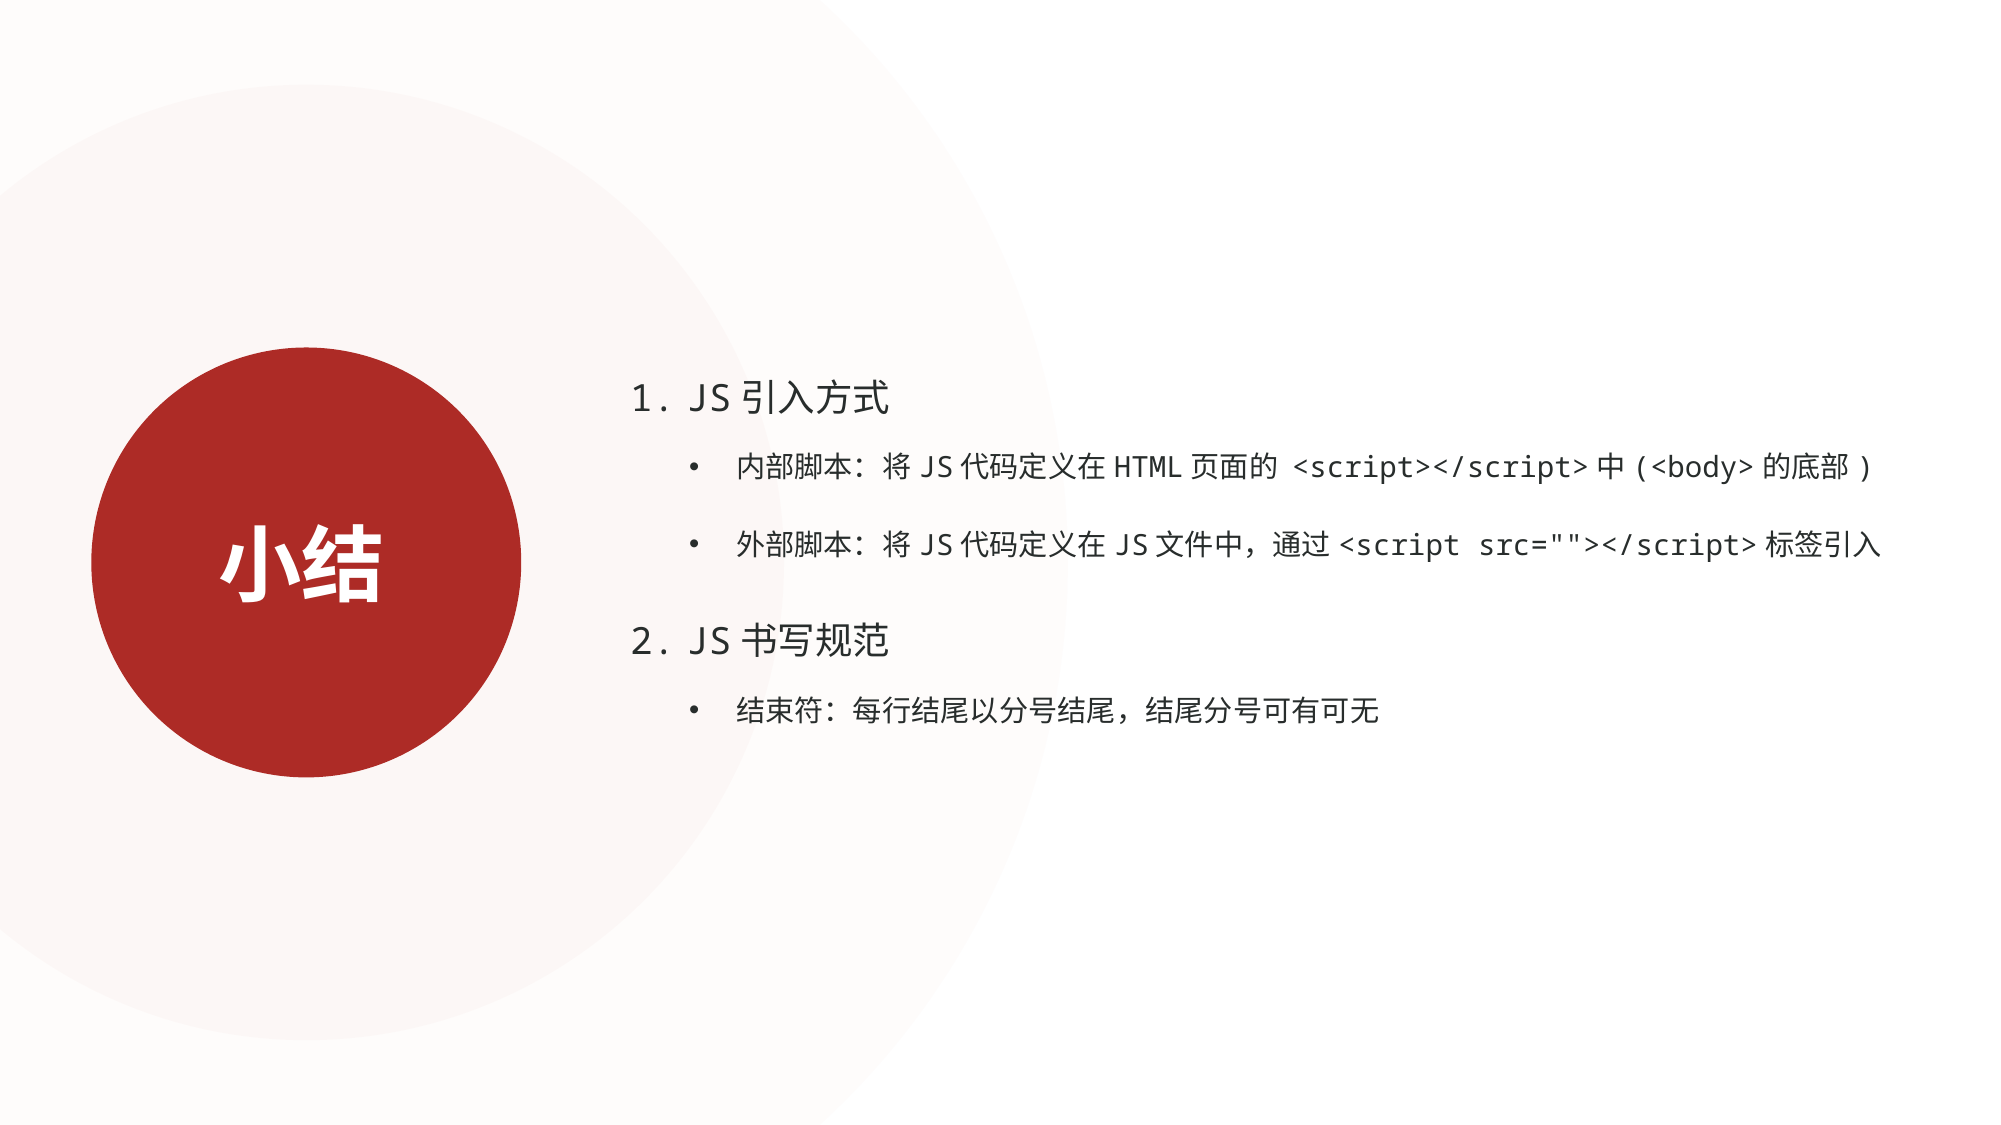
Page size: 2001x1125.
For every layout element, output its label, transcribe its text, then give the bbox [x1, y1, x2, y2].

list JS引入方式 内部脚本：将JS代码定义在HTML页面的 <script></script>中(<body>的底部) 外部脚本：将JS代码定义在JS文件中，通过<script src=""></script>标签引入 JS书写规范 结束符：每行结尾以分号结尾，结尾分号可有可无 [615, 239, 1965, 839]
